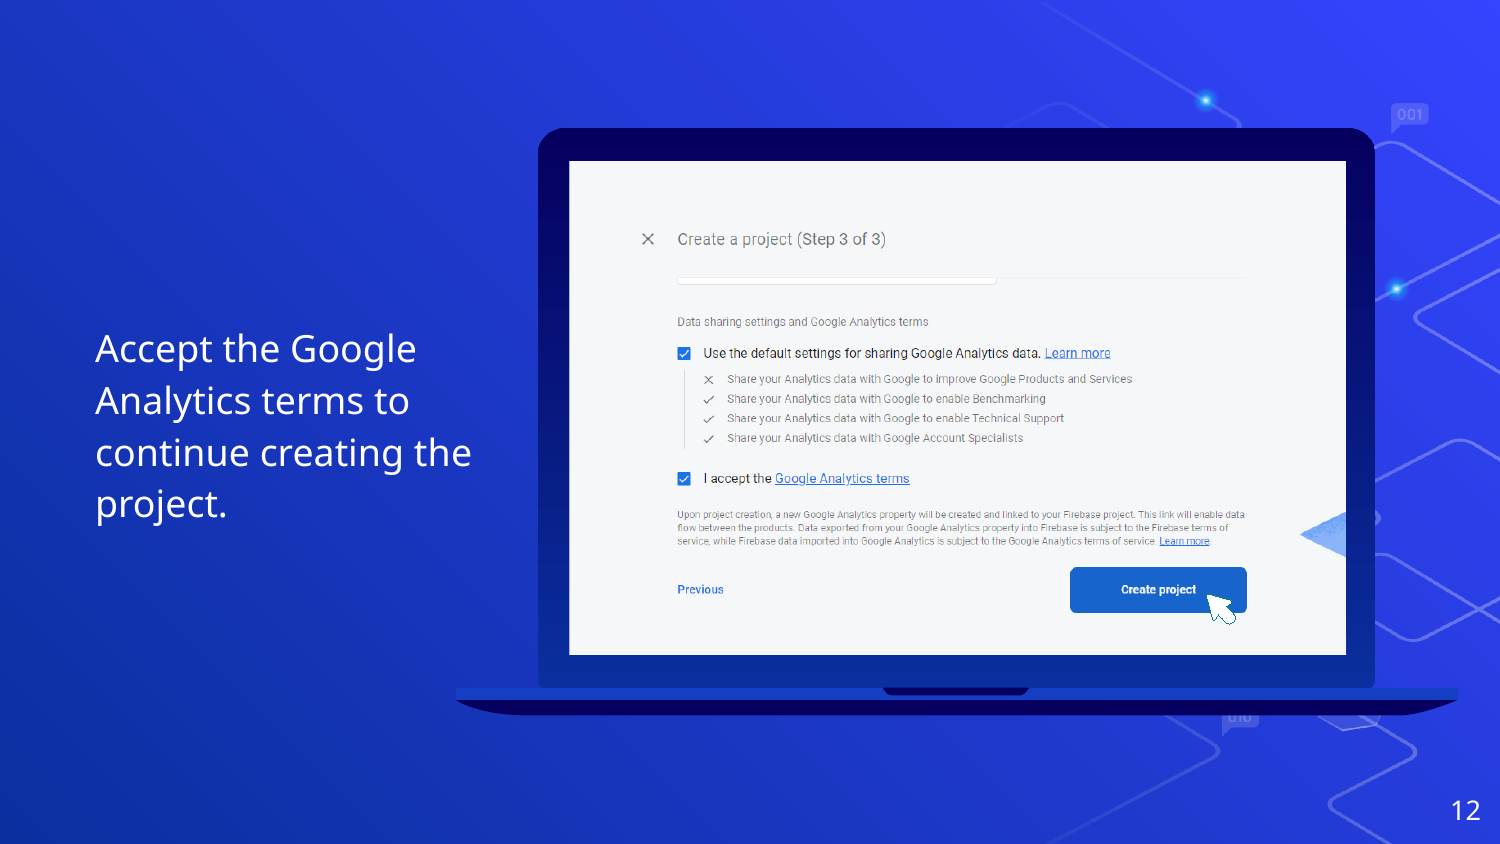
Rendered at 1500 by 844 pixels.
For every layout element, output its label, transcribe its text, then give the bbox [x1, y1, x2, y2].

picture [0, 0, 1500, 844]
list Accept the Google Analytics terms to continue creating the project. [95, 128, 453, 716]
slide_number 12 [1391, 779, 1482, 844]
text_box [455, 128, 1459, 716]
